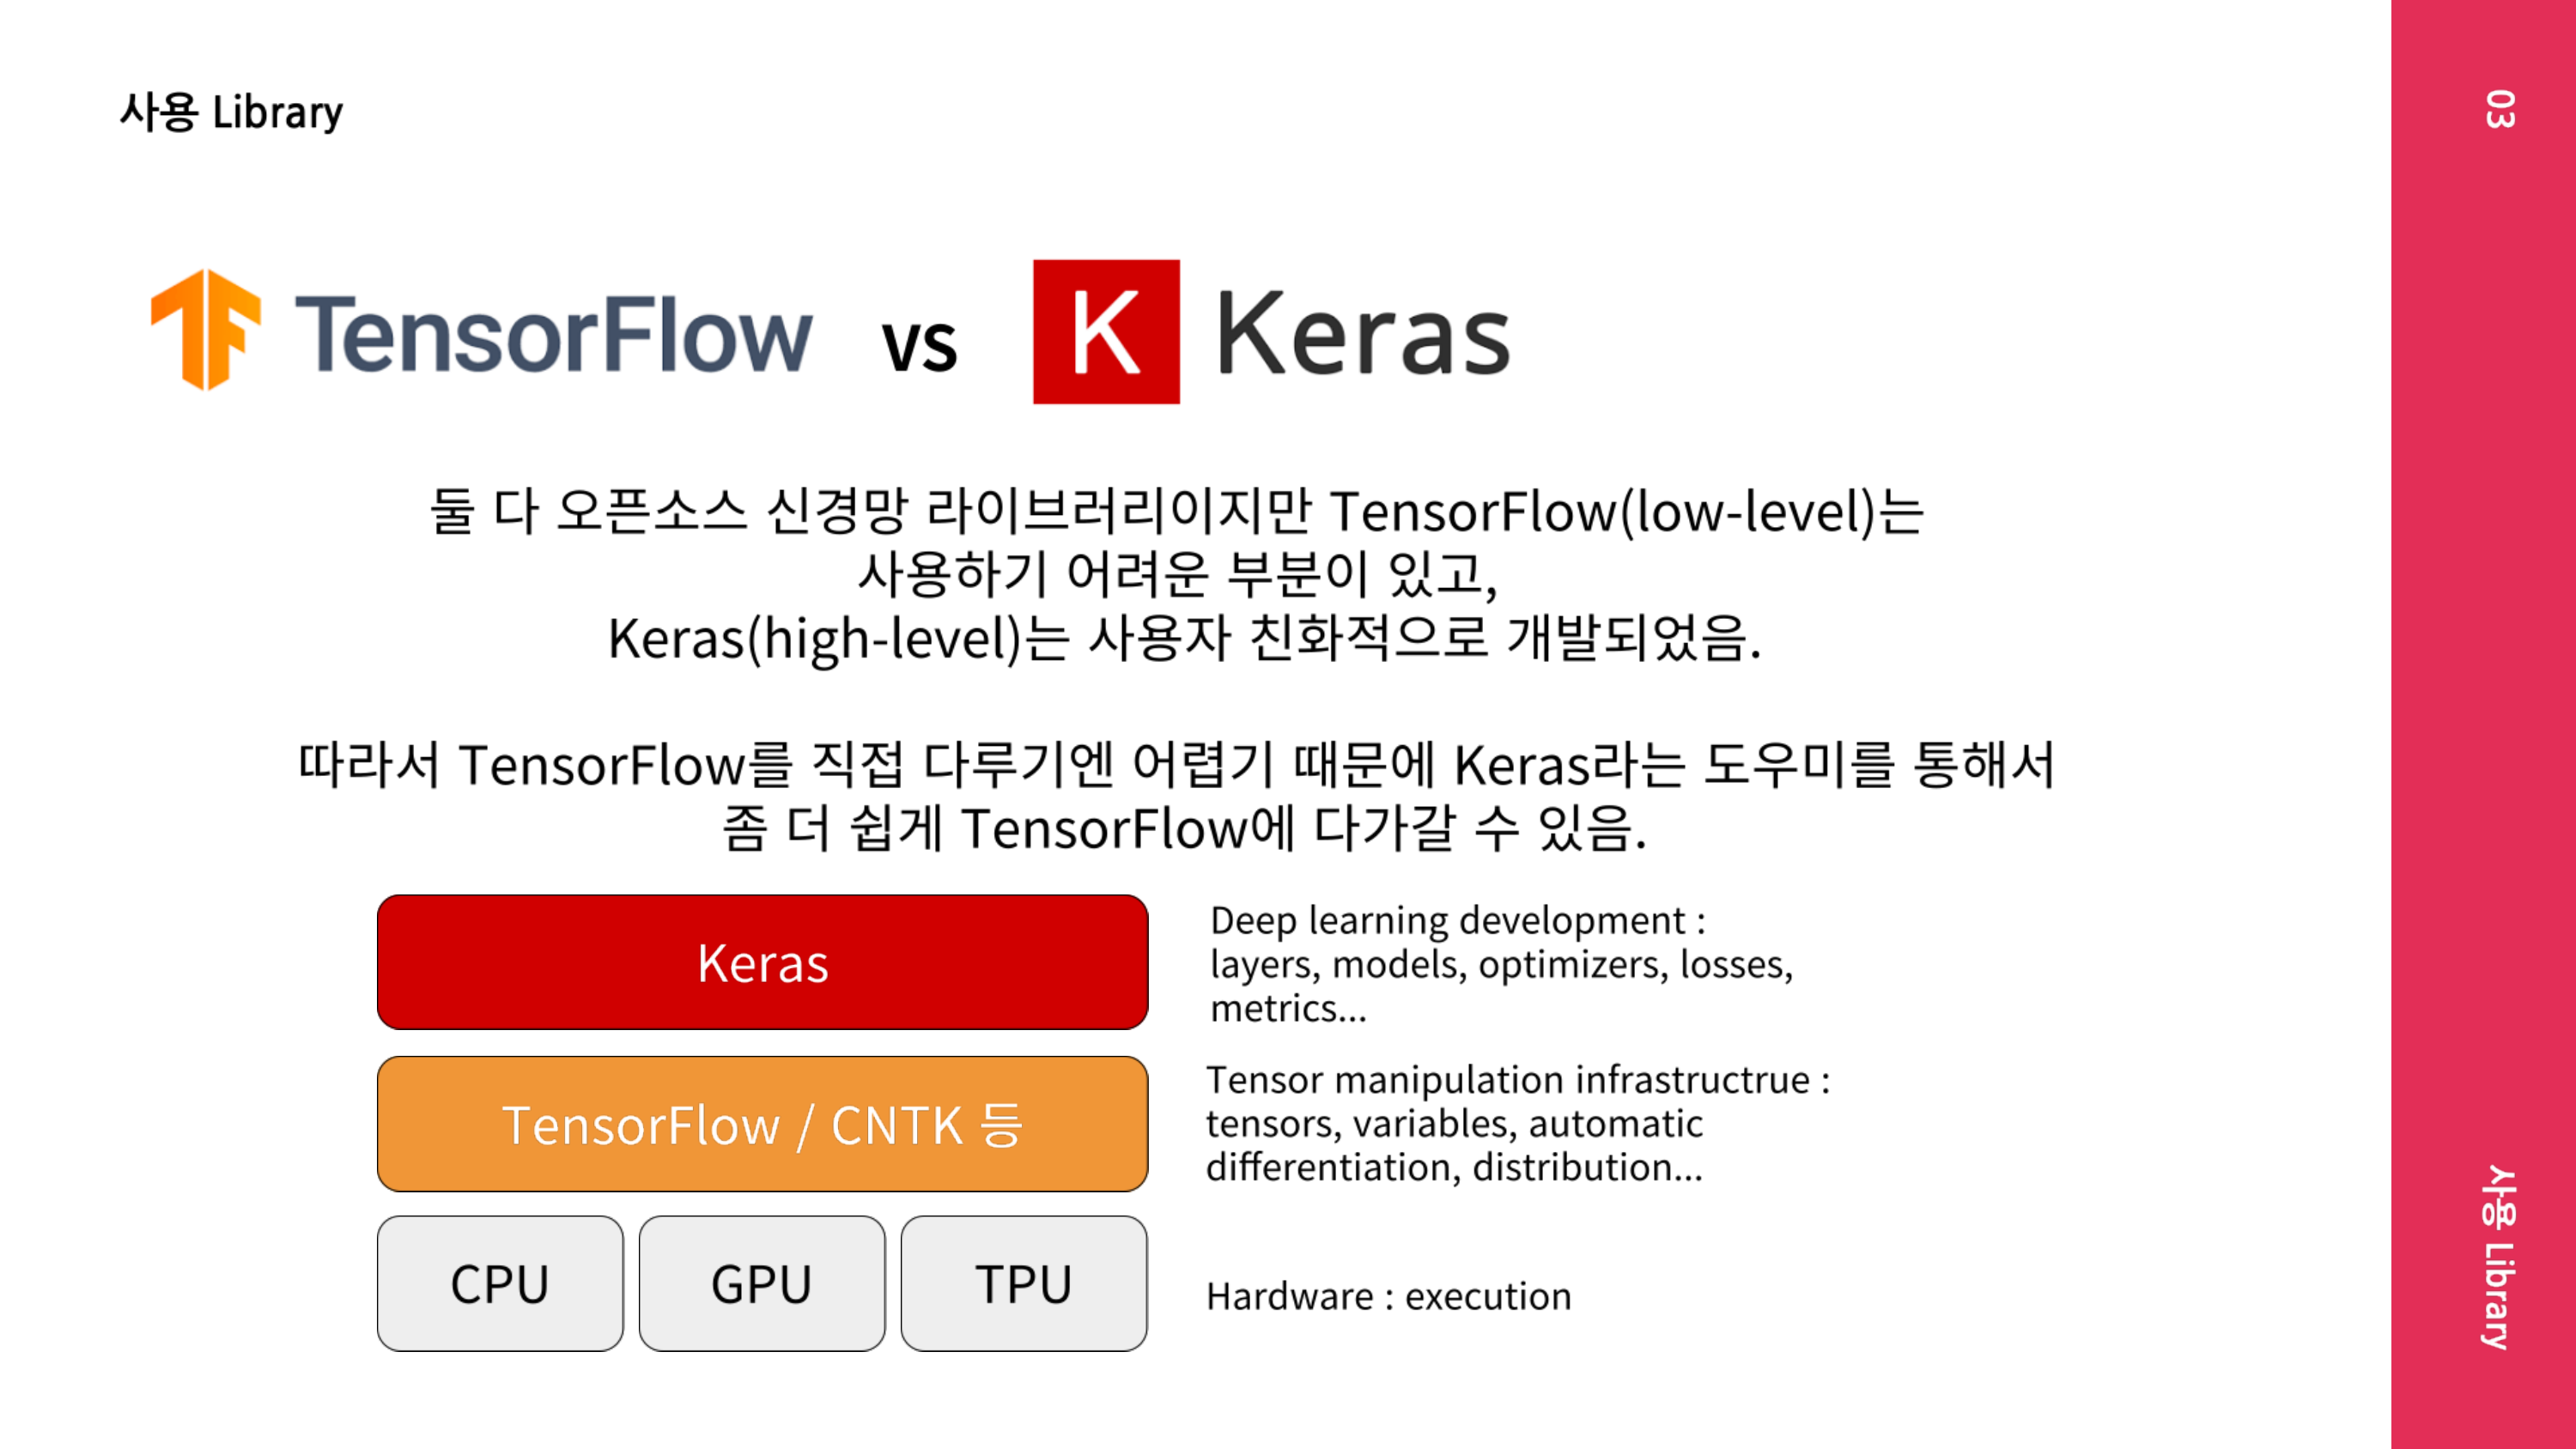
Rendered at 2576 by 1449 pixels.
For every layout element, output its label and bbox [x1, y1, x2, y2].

picture [112, 76, 363, 163]
text_box [377, 901, 1854, 1352]
picture [240, 462, 2078, 894]
text_box [2474, 88, 2527, 1352]
text_box [149, 257, 1545, 407]
text_box [2391, 0, 2576, 1449]
